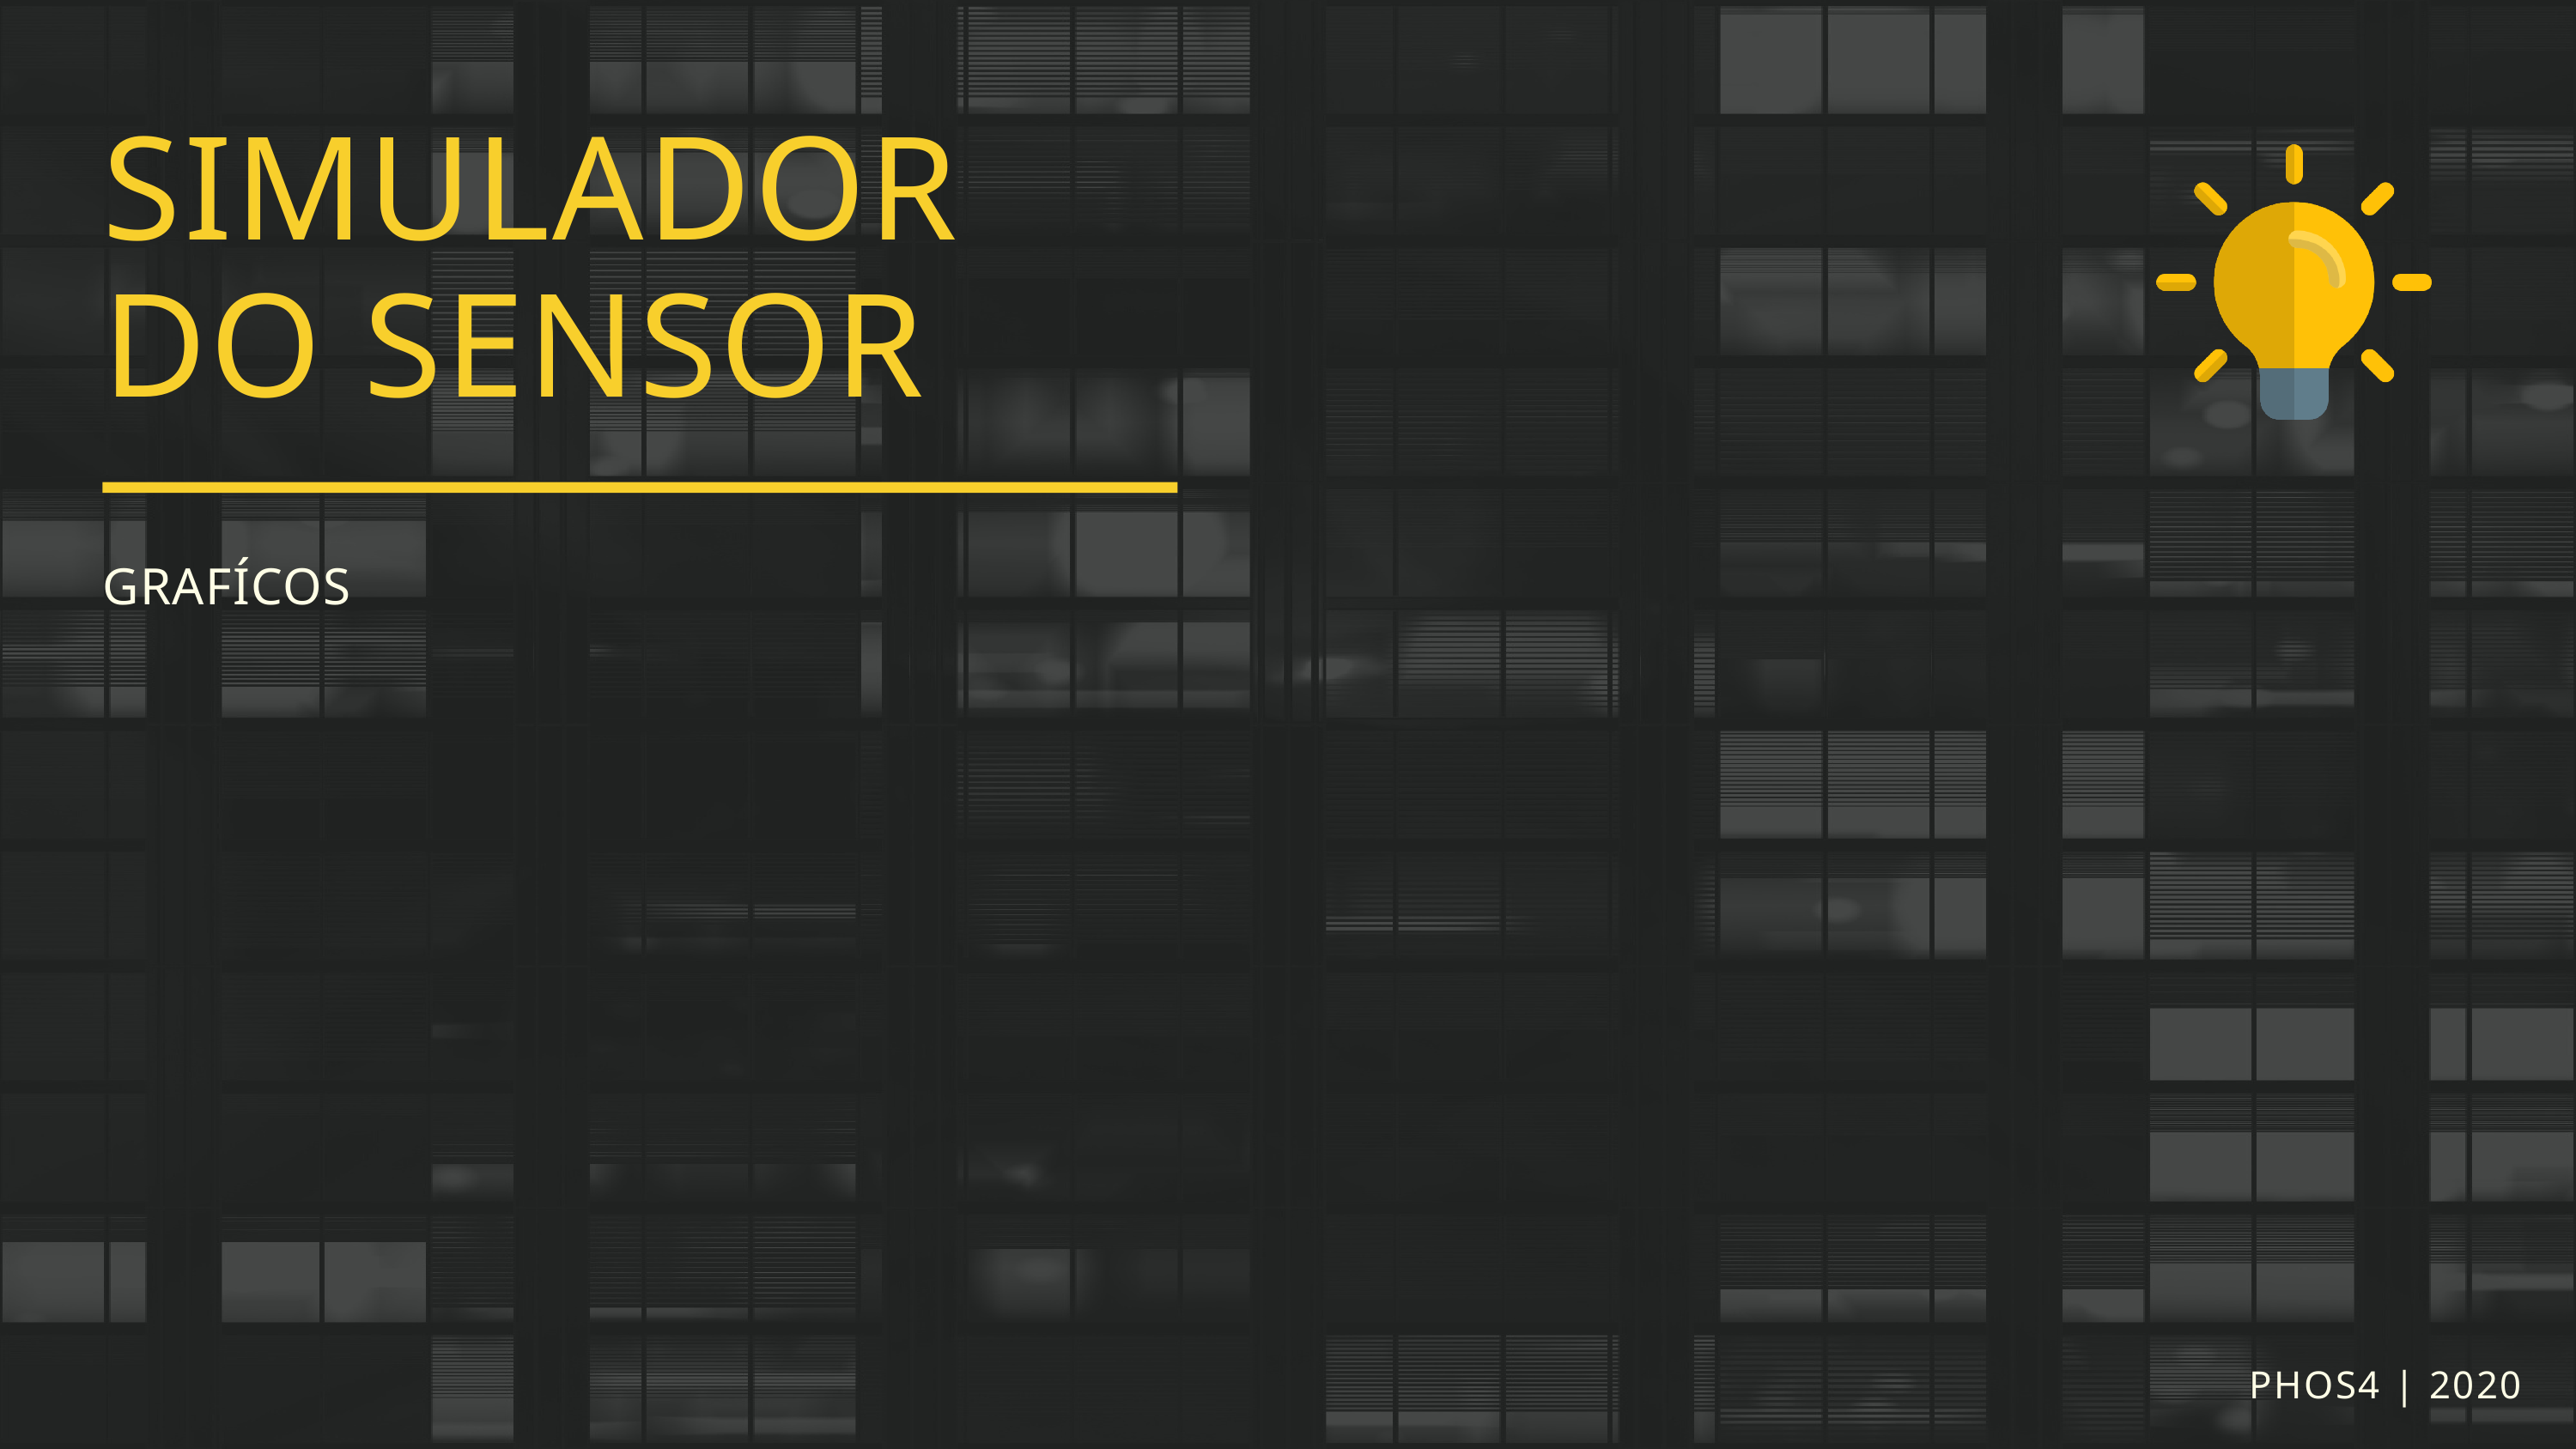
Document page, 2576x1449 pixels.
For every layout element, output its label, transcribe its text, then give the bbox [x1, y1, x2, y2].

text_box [101, 0, 1180, 611]
text_box PHOS4 | 2020 [1681, 1353, 2523, 1407]
picture [0, 0, 2576, 1449]
